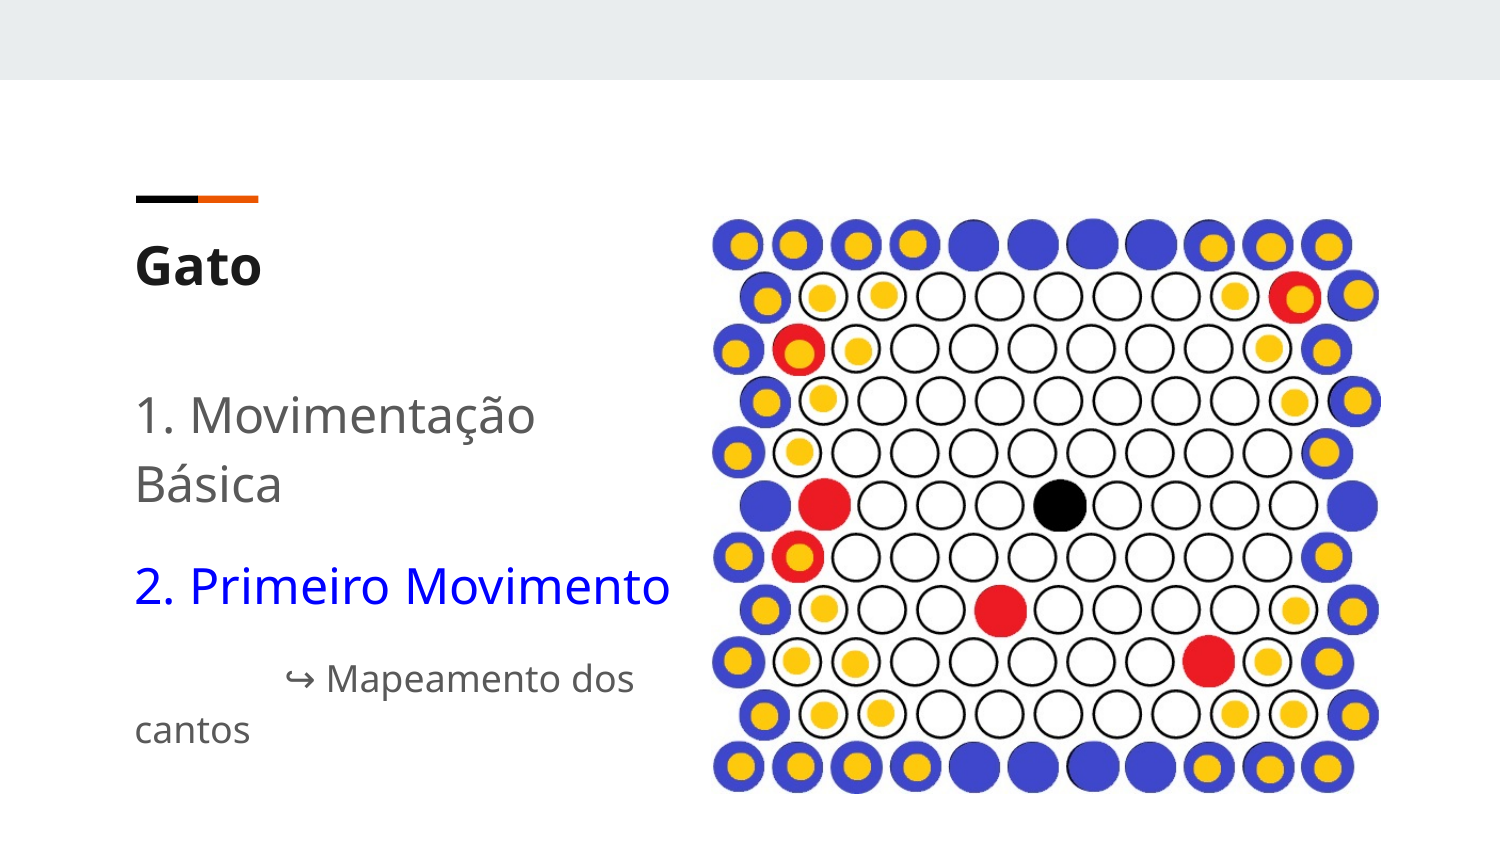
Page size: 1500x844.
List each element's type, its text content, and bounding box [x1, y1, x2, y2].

picture [711, 216, 1381, 794]
text_box Gato [119, 216, 709, 304]
text_box 1. Movimentação Básica 2. Primeiro Movimento ↪ Mapeamento dos cantos [119, 359, 706, 421]
